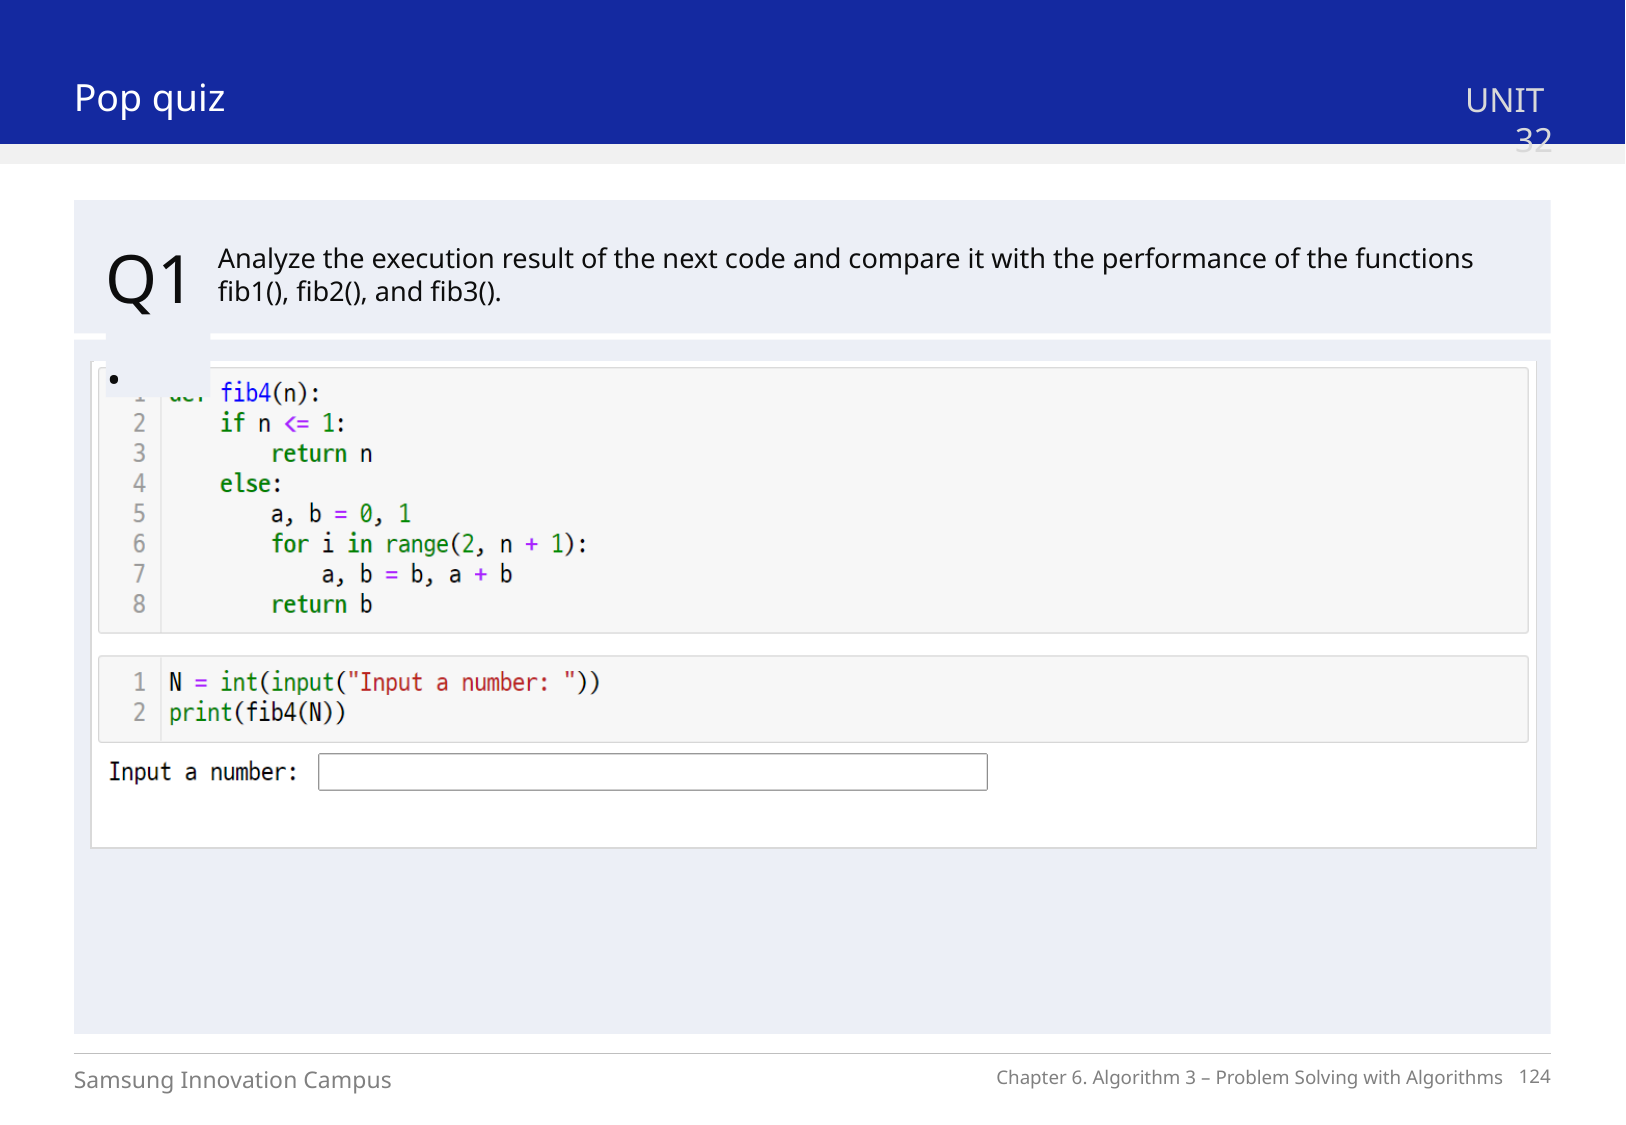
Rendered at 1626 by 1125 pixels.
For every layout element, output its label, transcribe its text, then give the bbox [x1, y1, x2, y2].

text_box Analyze the execution result of the next code and compare it with the performance of the functions fib1(), fib2(), and fib3(). [217, 241, 1520, 308]
text_box [91, 361, 1537, 848]
text_box UNIT 32 [1422, 78, 1554, 159]
picture [94, 361, 1536, 798]
text_box Q1. [105, 236, 211, 361]
text_box Pop quiz [73, 73, 981, 120]
